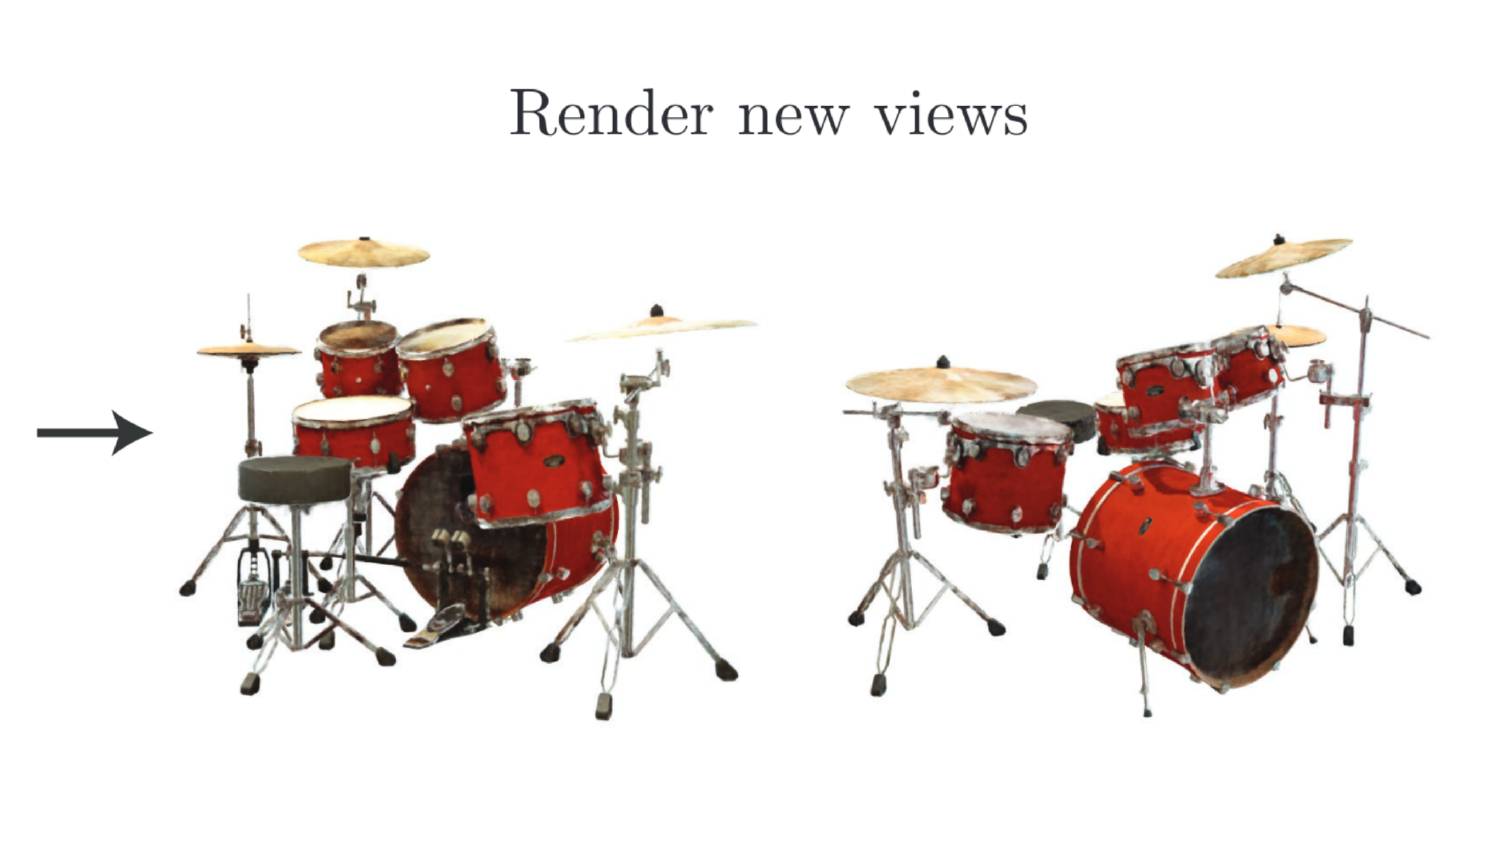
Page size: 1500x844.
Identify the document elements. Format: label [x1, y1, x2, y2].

picture [24, 62, 1476, 748]
